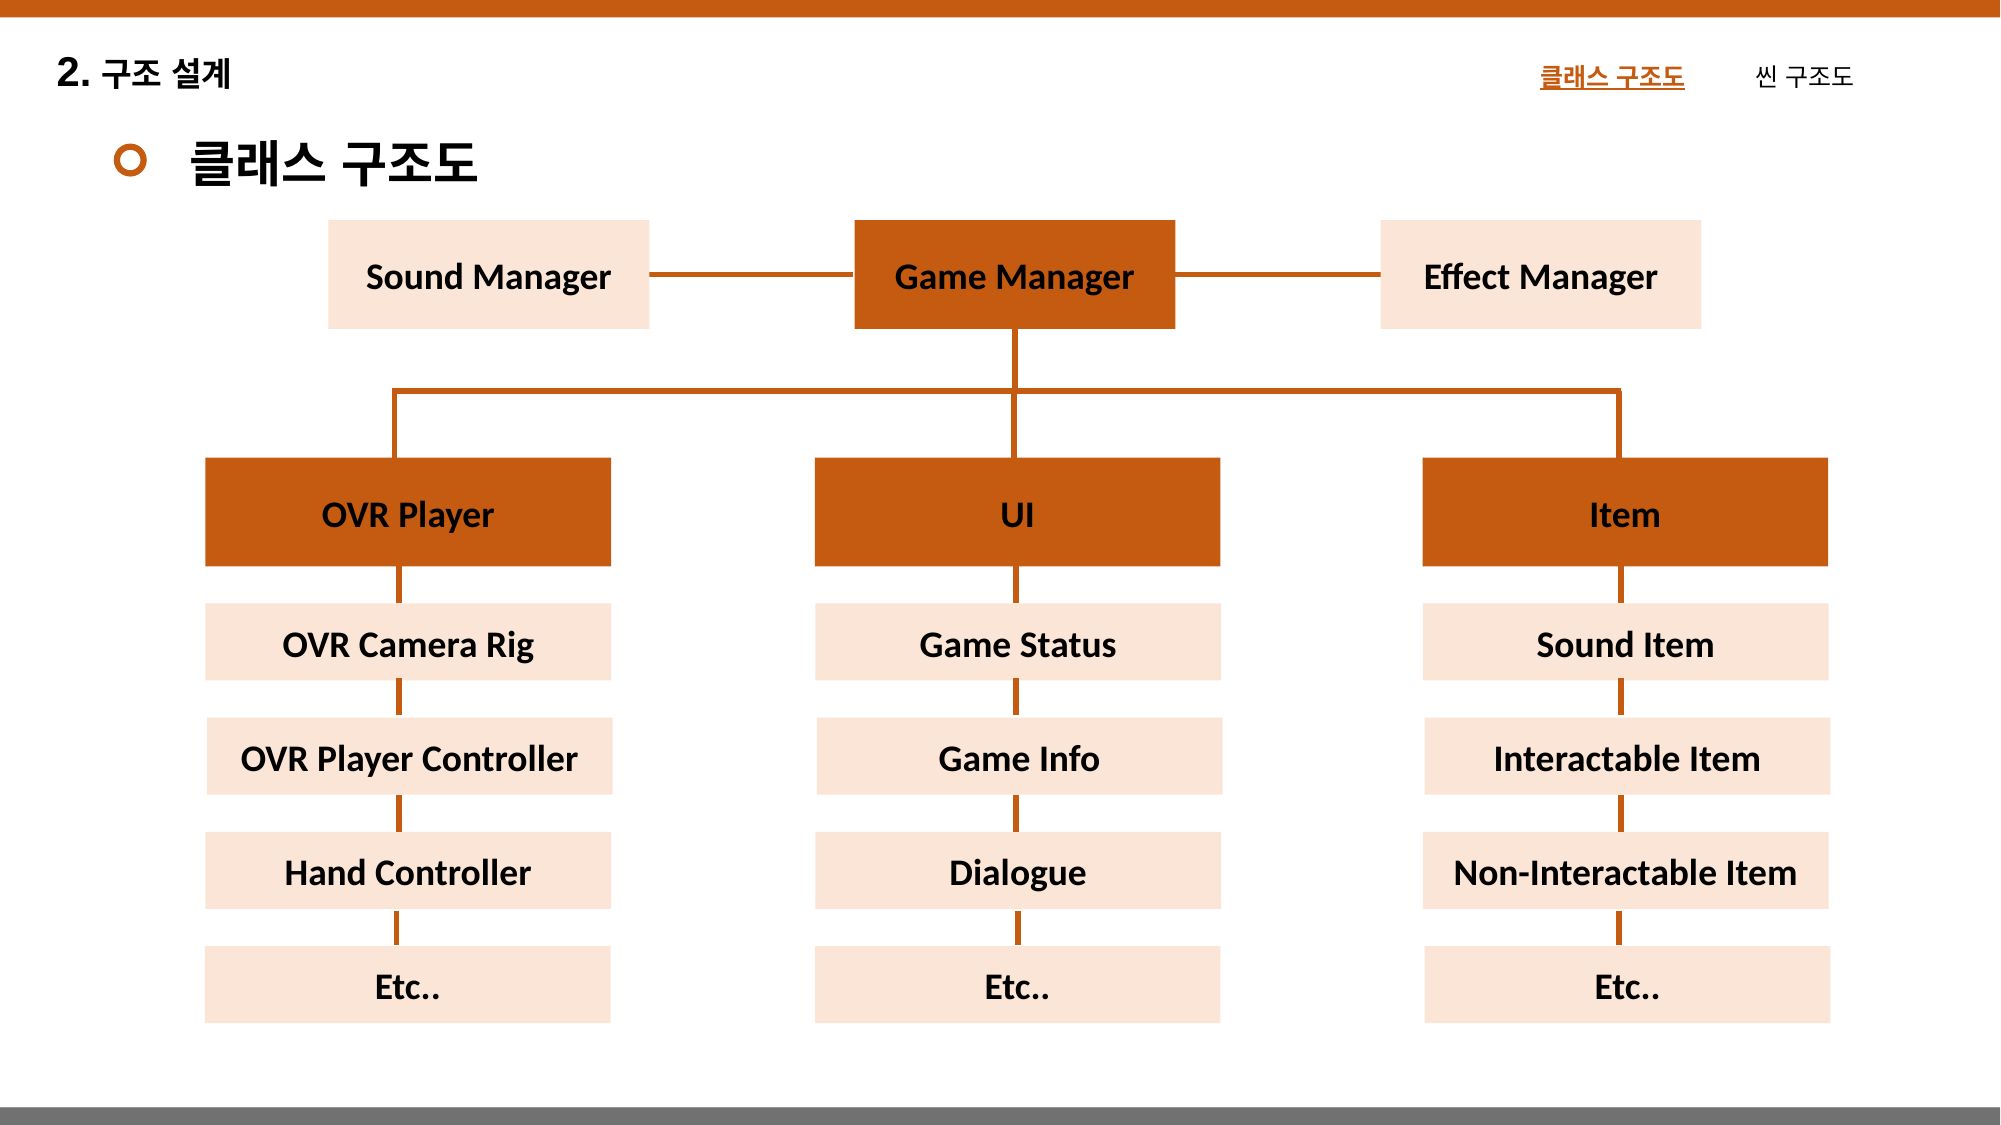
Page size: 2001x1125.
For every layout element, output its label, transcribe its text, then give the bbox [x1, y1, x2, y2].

text_box Item [1421, 457, 1829, 567]
text_box Interactable Item [1424, 717, 1831, 796]
text_box Non-Interactable Item [1422, 831, 1830, 910]
text_box Game Status [814, 602, 1222, 682]
text_box Hand Controller [204, 831, 612, 910]
text_box Game Manager [853, 219, 1176, 330]
text_box Dialogue [814, 831, 1222, 910]
text_box [115, 145, 145, 175]
text_box 2.구조 설계 [41, 37, 536, 103]
picture [0, 0, 2001, 1125]
text_box 클래스 구조도 씬 구조도 [1525, 53, 1921, 99]
text_box Etc.. [1424, 945, 1831, 1024]
text_box OVR Camera Rig [204, 602, 612, 682]
text_box Effect Manager [1380, 219, 1703, 330]
text_box Sound Item [1422, 602, 1830, 682]
text_box Game Info [816, 717, 1224, 796]
text_box Etc.. [204, 945, 612, 1024]
text_box OVR Player [204, 457, 612, 567]
text_box Sound Manager [327, 219, 650, 330]
text_box 클래스 구조도 [174, 125, 495, 201]
text_box OVR Player Controller [206, 717, 614, 796]
text_box UI [814, 457, 1222, 567]
text_box Etc.. [814, 945, 1222, 1024]
